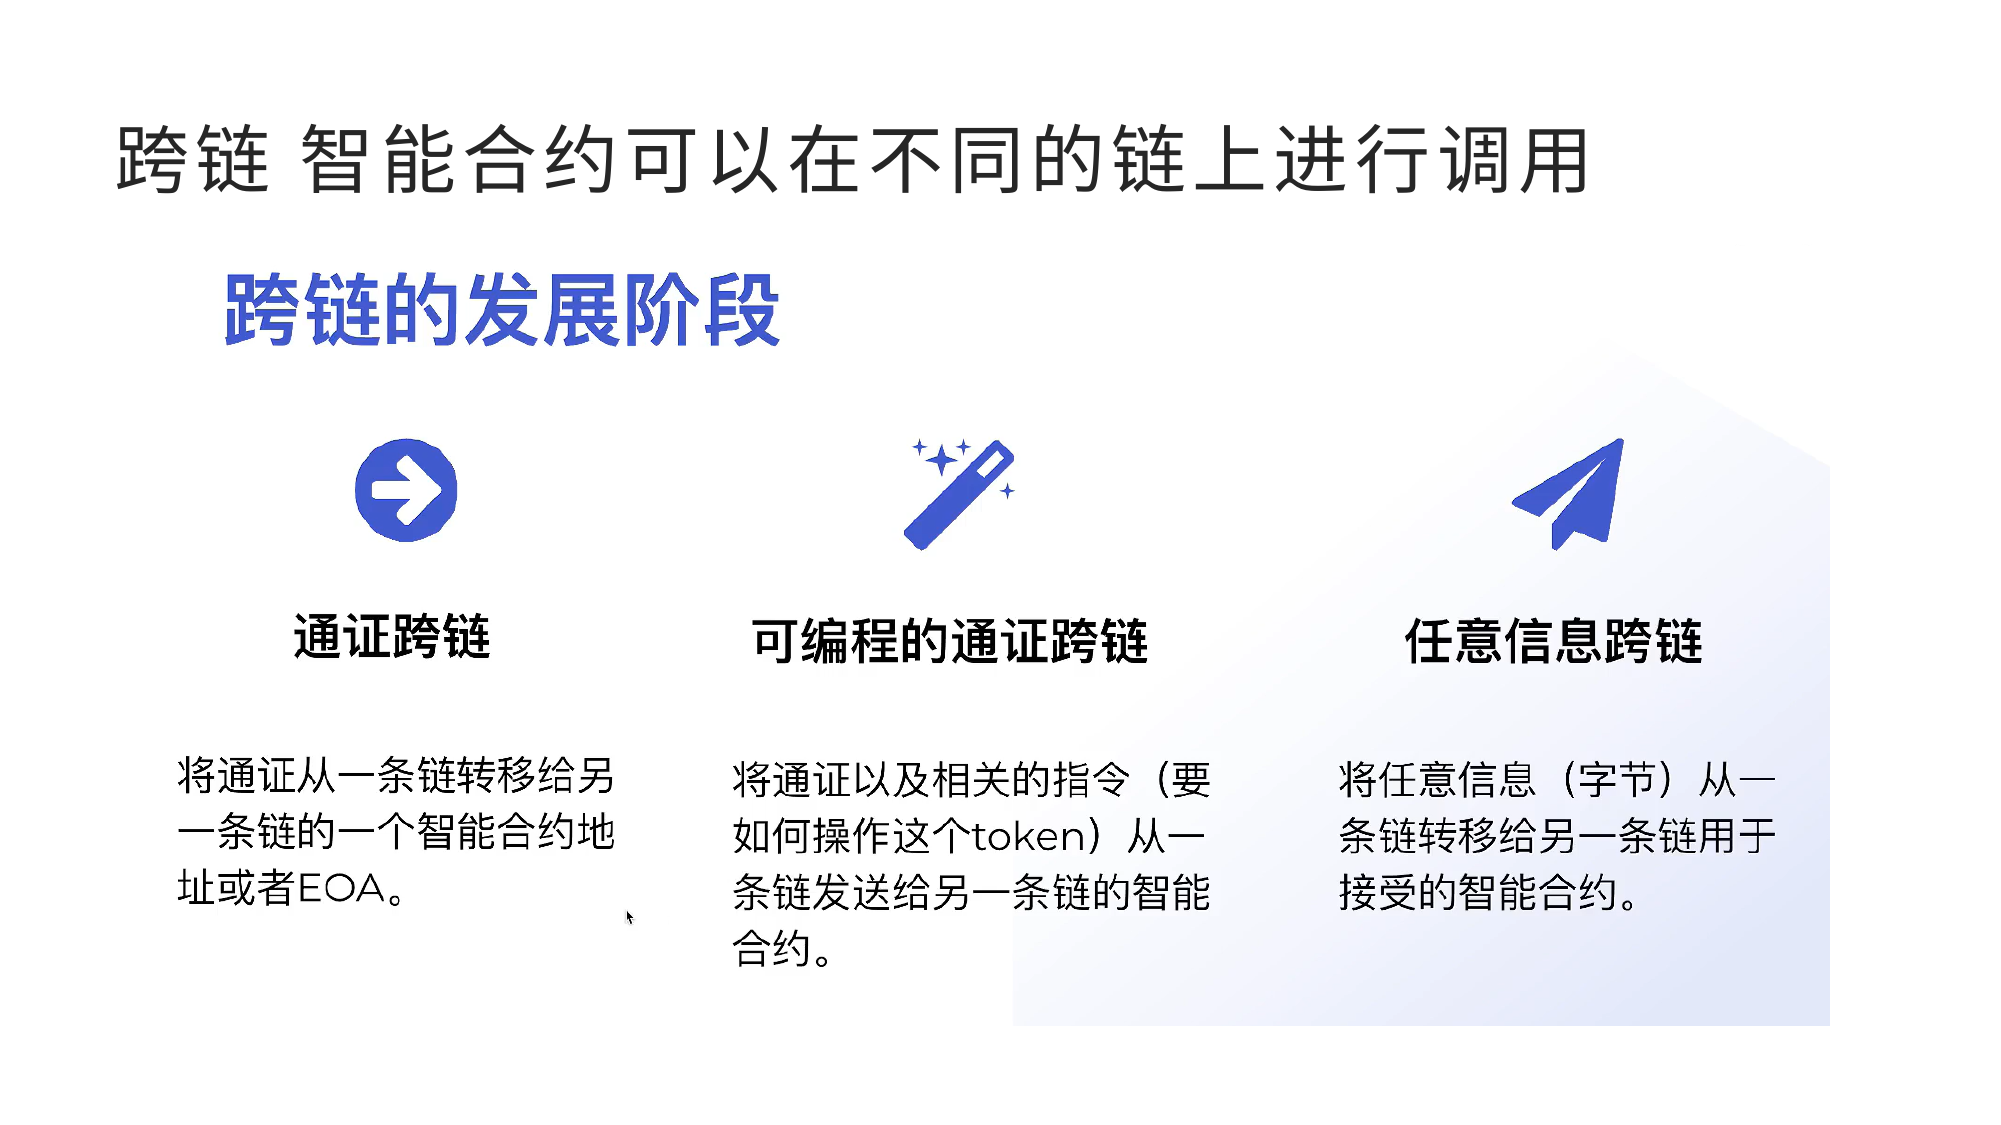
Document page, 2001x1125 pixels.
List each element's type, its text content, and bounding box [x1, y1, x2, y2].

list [169, 243, 1830, 1026]
title 跨链 智能合约可以在不同的链上进行调用 [99, 99, 1900, 216]
